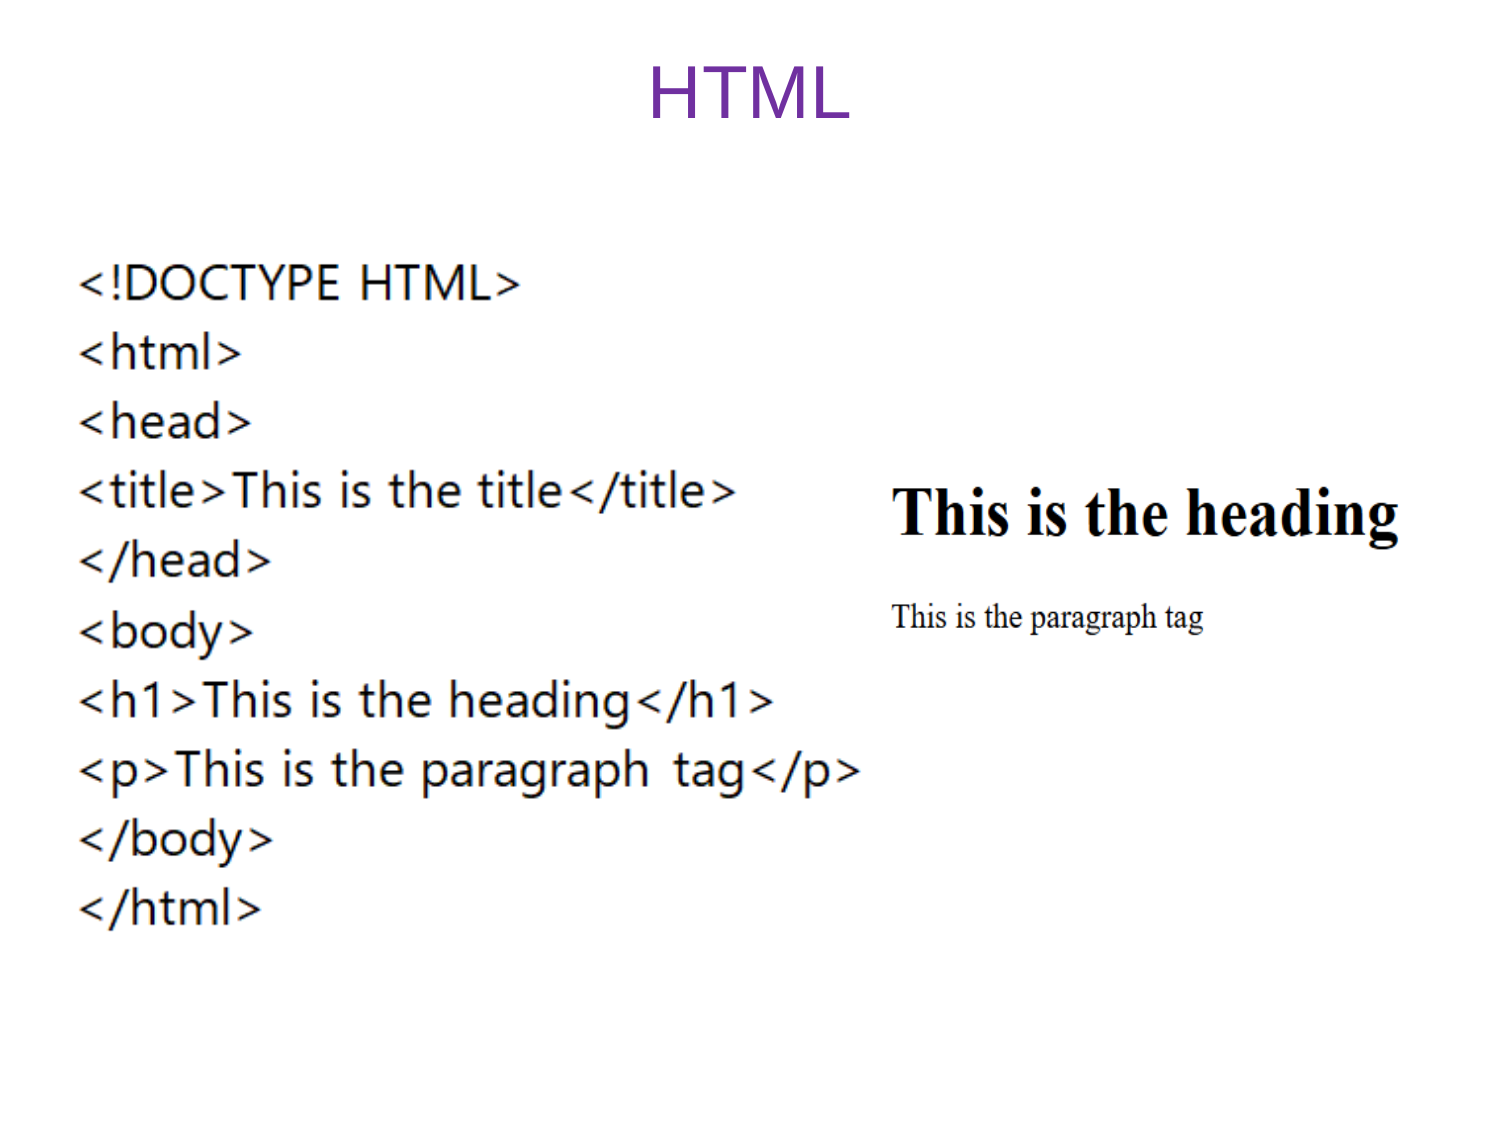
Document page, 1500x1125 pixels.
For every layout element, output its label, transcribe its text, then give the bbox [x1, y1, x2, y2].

title HTML [75, 0, 1425, 183]
picture [891, 461, 1406, 658]
picture [64, 255, 868, 949]
